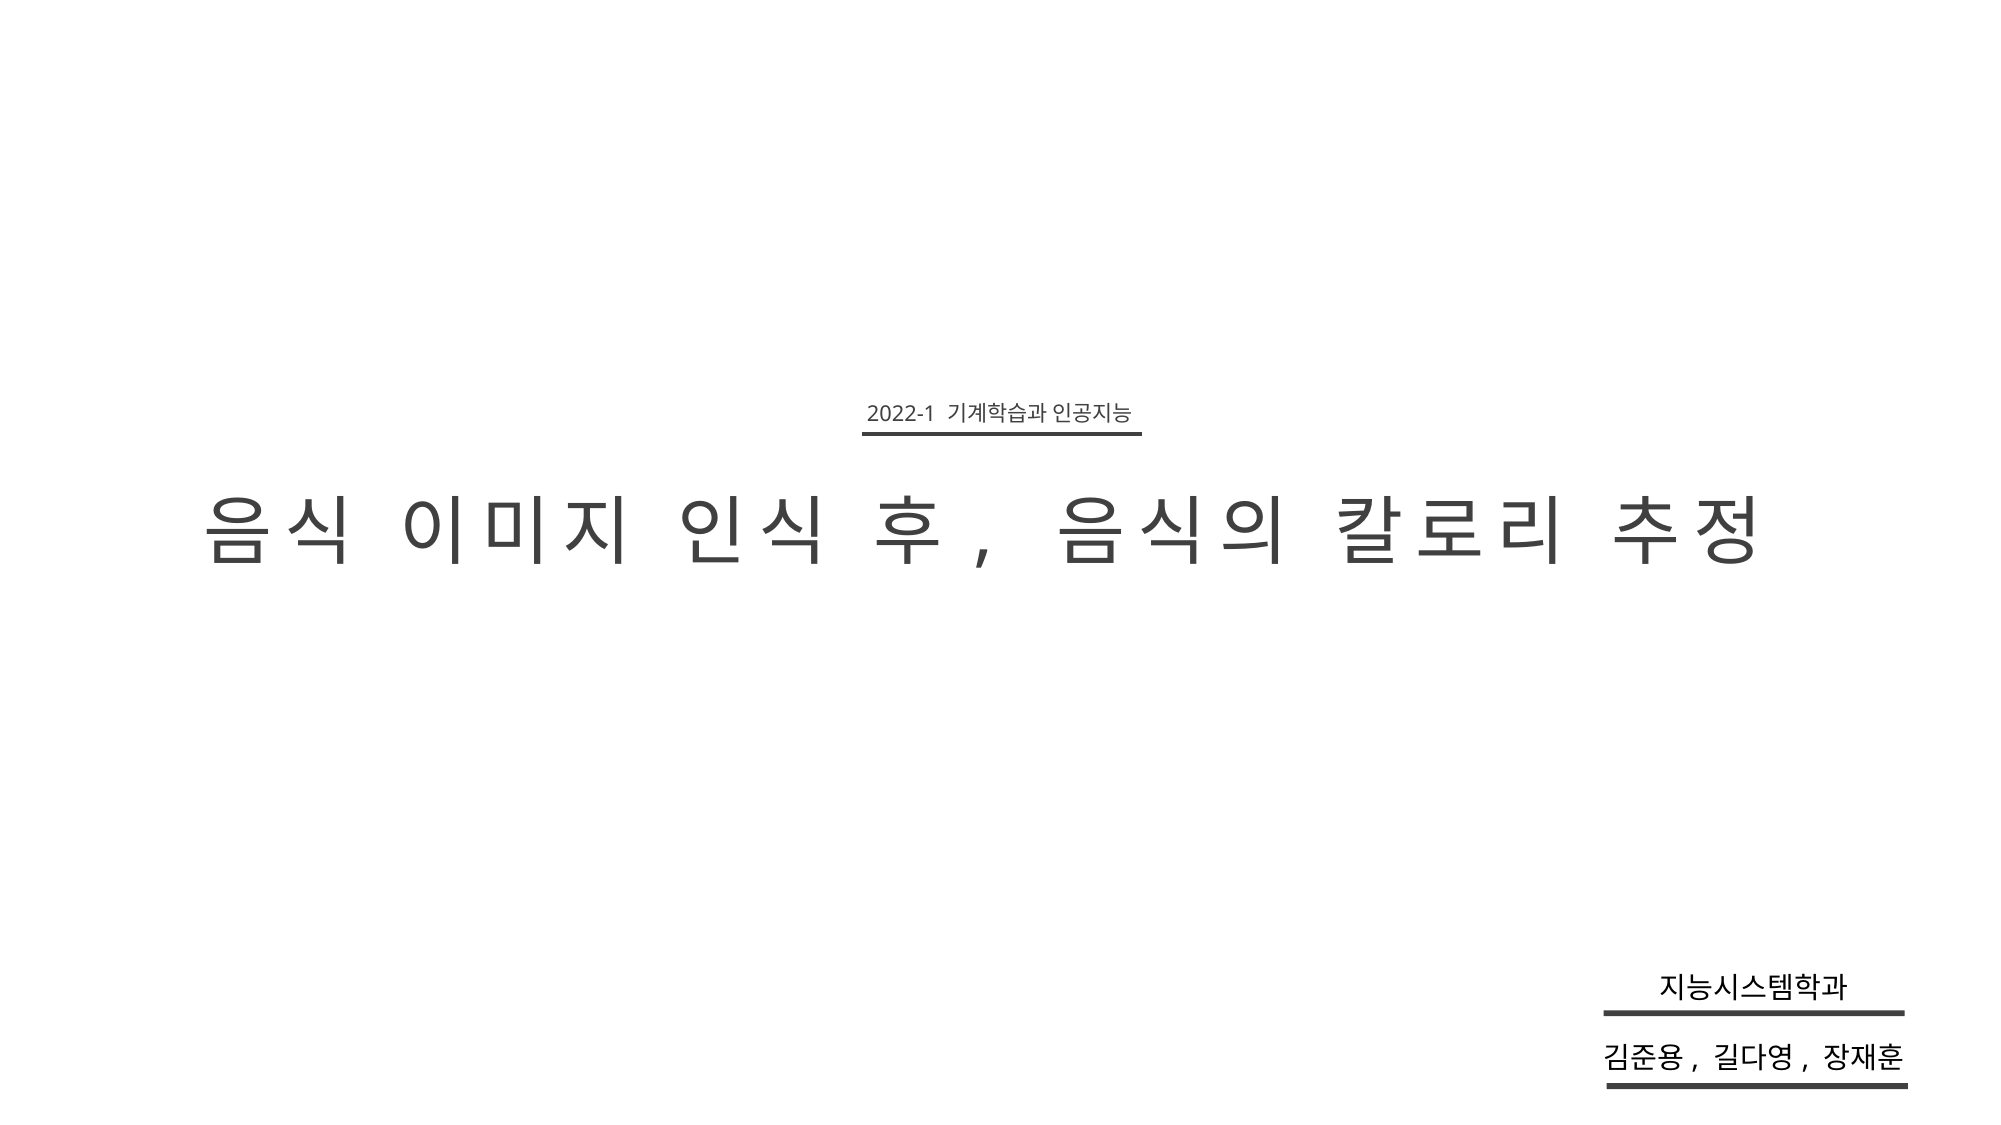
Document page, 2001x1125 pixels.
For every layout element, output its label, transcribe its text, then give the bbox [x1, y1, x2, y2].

text_box 지능시스템학과 김준용, 길다영, 장재훈 [1579, 945, 1929, 1063]
text_box [1606, 1082, 1909, 1090]
text_box 음식 이미지 인식 후, 음식의 칼로리 추정 [175, 475, 1825, 581]
text_box [1602, 1009, 1906, 1017]
text_box 2022-1 기계학습과 인공지능 [712, 392, 1288, 434]
